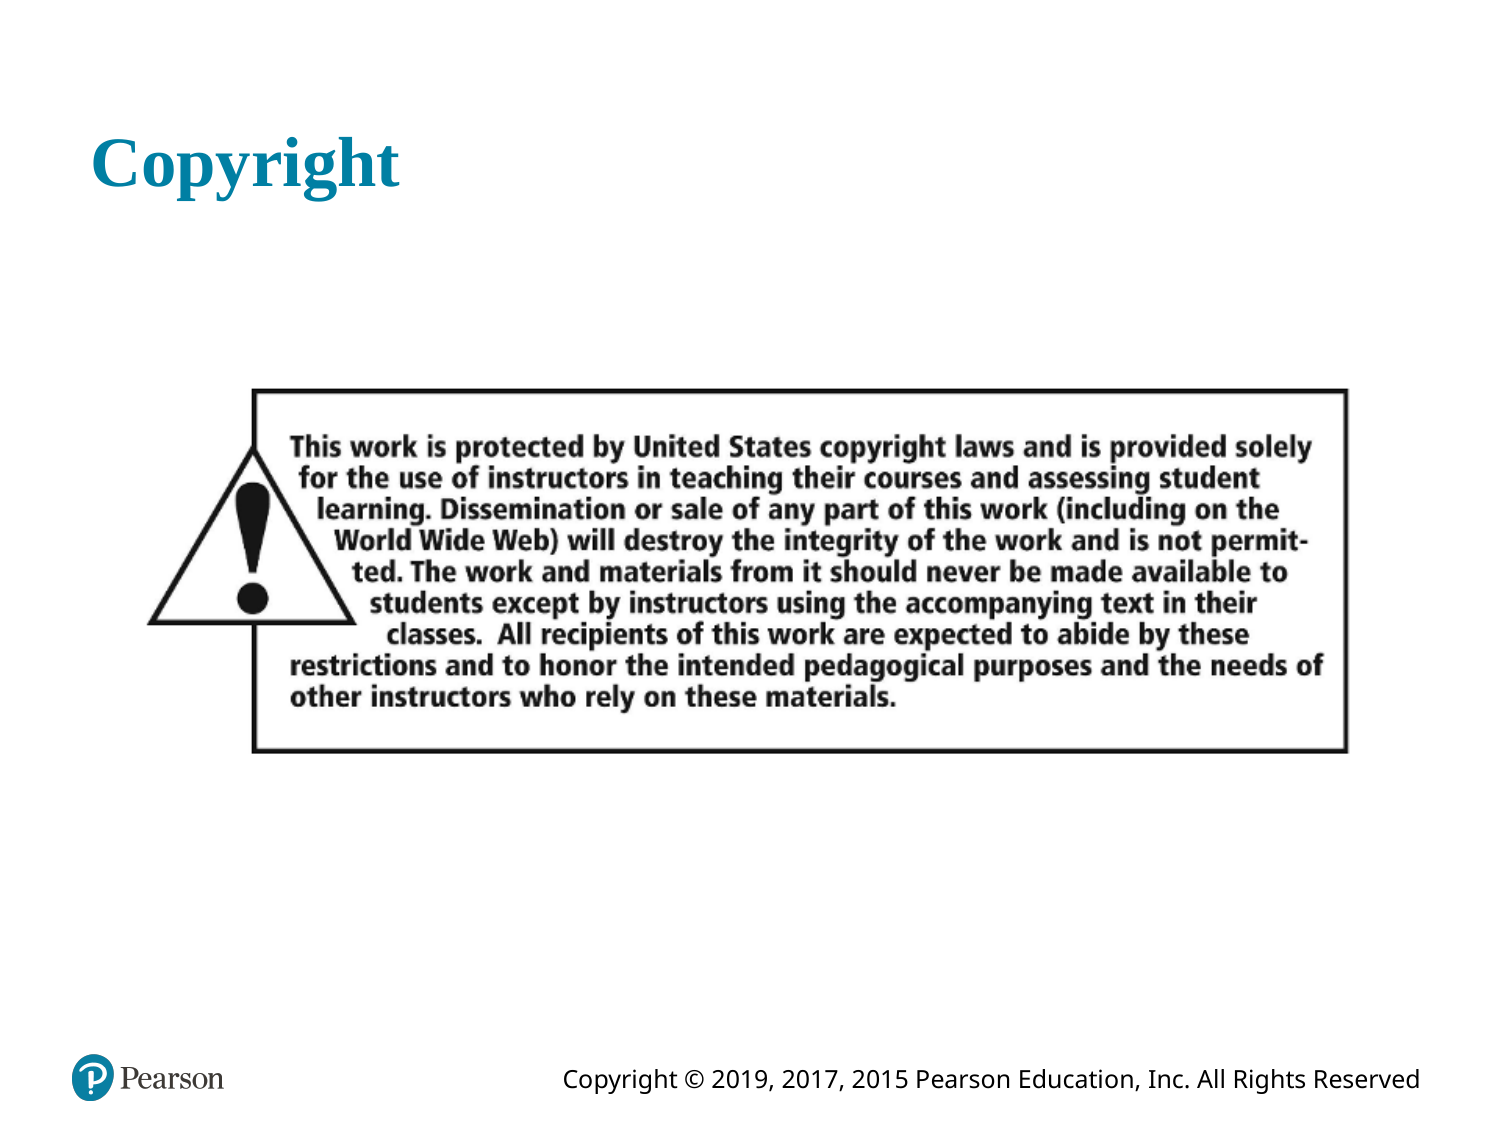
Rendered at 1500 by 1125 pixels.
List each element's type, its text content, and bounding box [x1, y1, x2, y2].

picture [72, 1087, 83, 1101]
picture [80, 1063, 106, 1088]
picture [98, 1054, 224, 1101]
title Copyright [75, 0, 1425, 216]
picture [72, 1054, 88, 1070]
picture [140, 378, 1360, 780]
